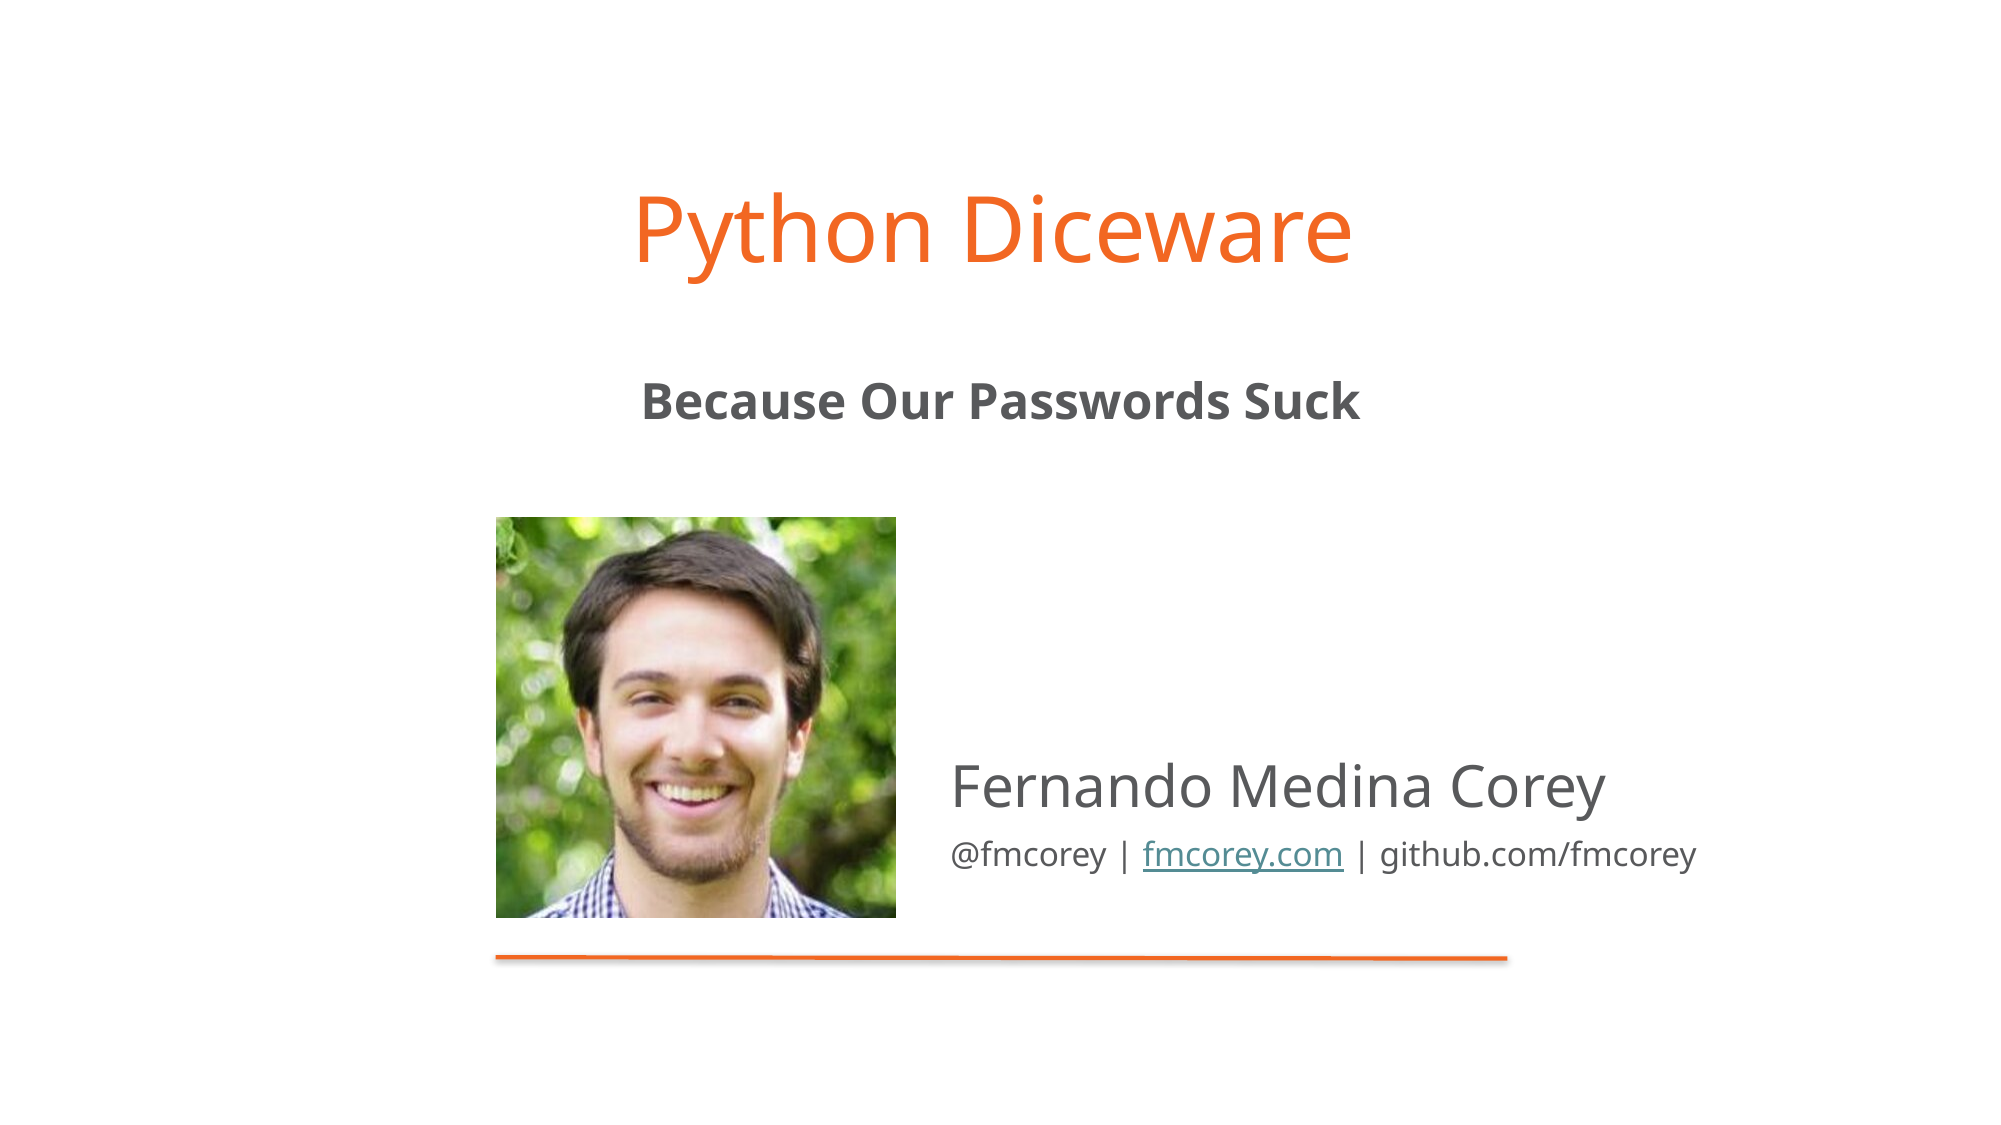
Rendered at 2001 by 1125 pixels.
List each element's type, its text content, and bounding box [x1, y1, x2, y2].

list Fernando Medina Corey [950, 748, 1846, 825]
list @fmcorey | fmcorey.com | github.com/fmcorey [950, 833, 1846, 914]
title Python Diceware [99, 30, 1903, 289]
text_box Because Our Passwords Suck [625, 362, 1376, 438]
picture [495, 517, 897, 918]
